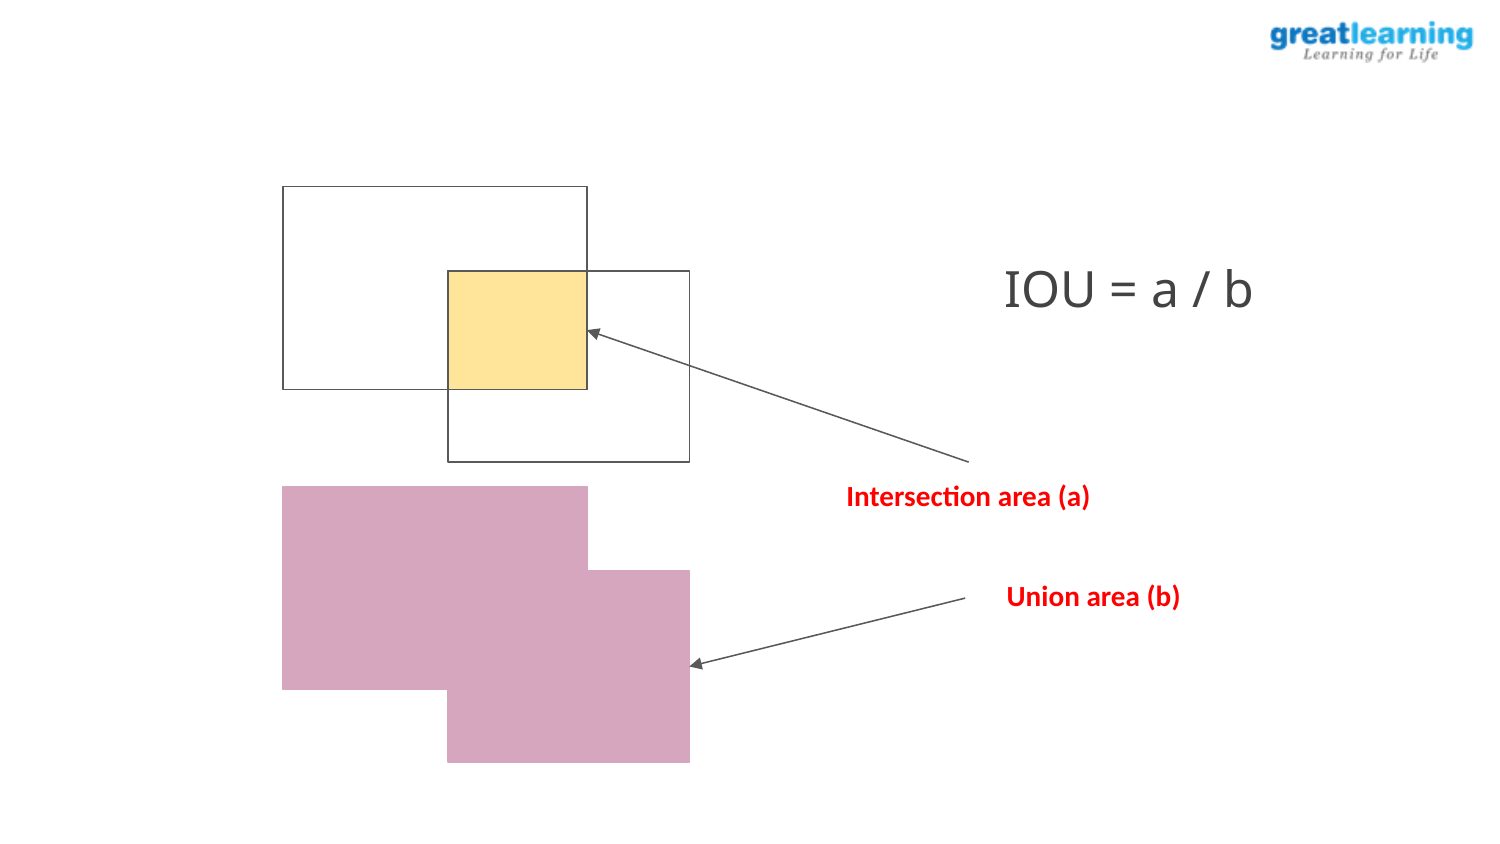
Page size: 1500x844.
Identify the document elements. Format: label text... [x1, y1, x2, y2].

text_box IOU = a / b [971, 186, 1301, 390]
text_box [283, 186, 587, 390]
text_box [447, 570, 690, 763]
picture [1270, 20, 1474, 63]
text_box [447, 390, 581, 463]
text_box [689, 597, 966, 667]
text_box Union area (b) [856, 562, 1332, 631]
text_box [447, 270, 587, 390]
text_box [283, 486, 587, 690]
text_box [587, 270, 690, 328]
text_box Intersection area (a) [731, 462, 1207, 531]
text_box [586, 329, 969, 463]
